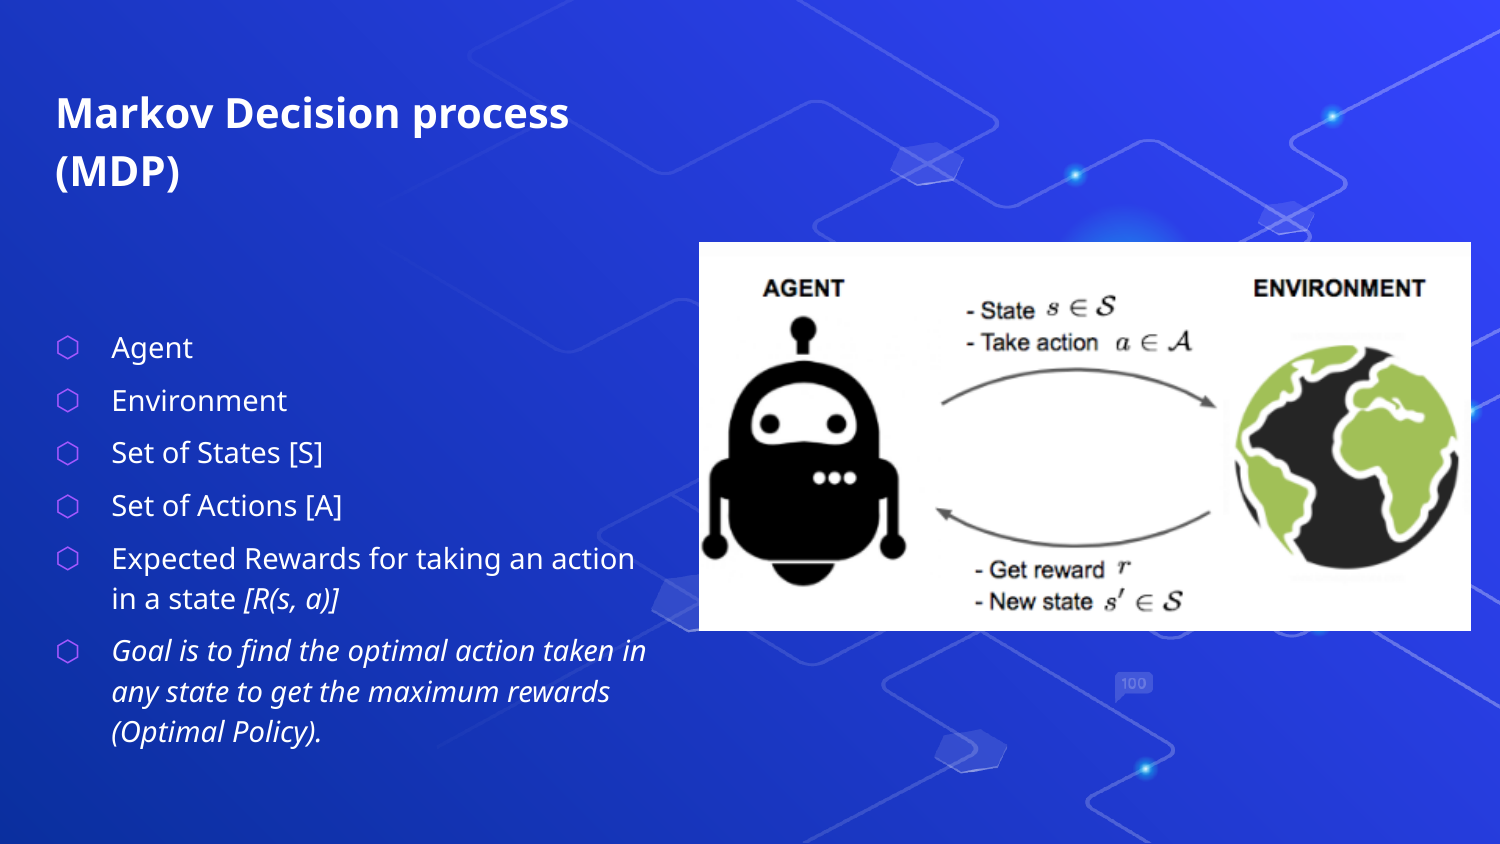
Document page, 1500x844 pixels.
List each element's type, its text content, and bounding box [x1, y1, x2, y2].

text_box Markov Decision process (MDP) Agent Environment Set of States [S] Set of Actions [A] Expected Rewards for taking an action in a state [R(s, a)] Goal is to find the optimal action taken in any state to get the maximum rewards (Optimal Policy). [40, 72, 677, 756]
picture [0, 0, 1500, 844]
